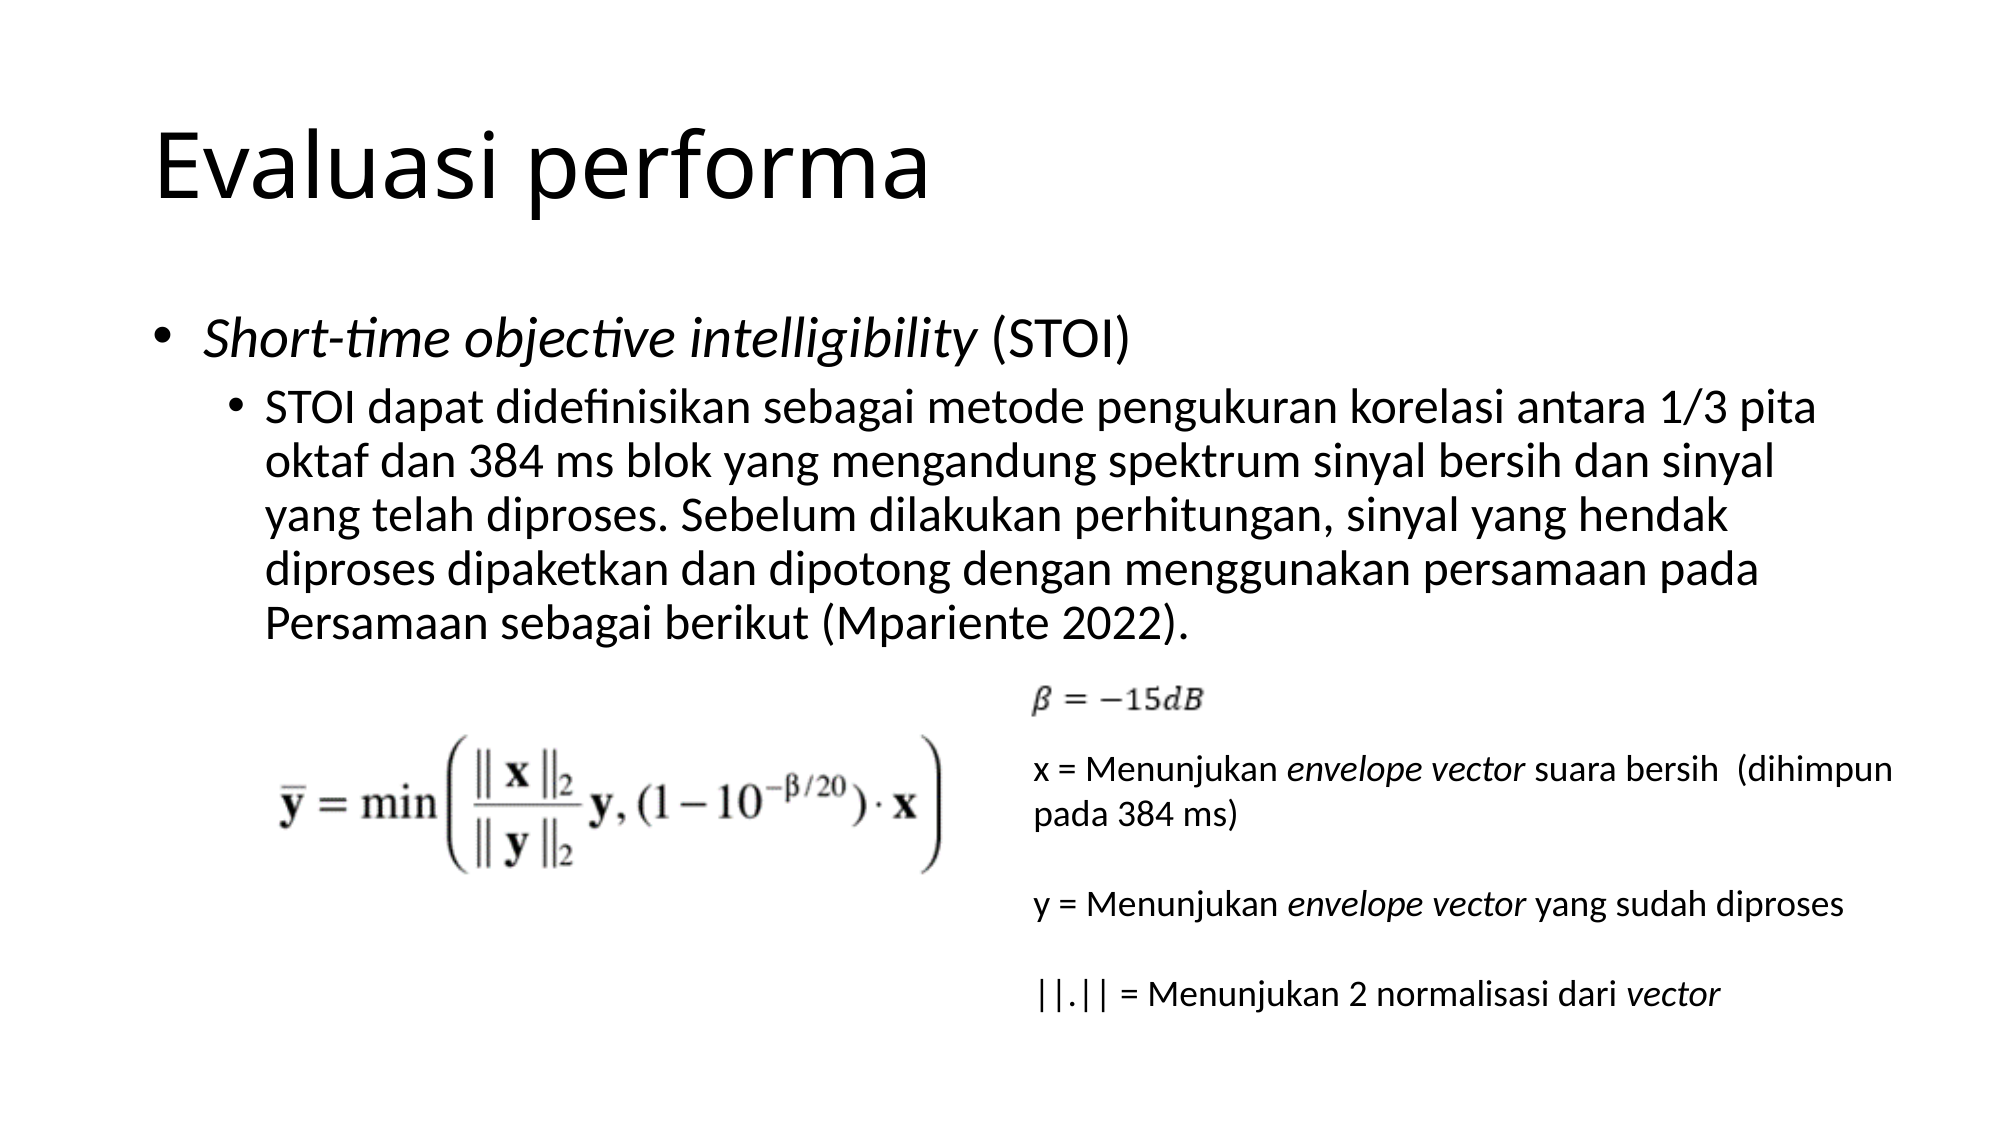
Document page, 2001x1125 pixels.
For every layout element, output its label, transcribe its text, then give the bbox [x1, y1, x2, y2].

picture [229, 645, 1254, 886]
title Evaluasi performa [137, 59, 1863, 278]
list Short-time objective intelligibility (STOI) STOI dapat didefinisikan sebagai metode pengukuran korelasi antara 1/3 pita oktaf dan 384 ms blok yang mengandung spektrum sinyal bersih dan sinyal yang telah diproses. Sebelum dilakukan perhitungan, sinyal yang hendak diproses dipaketkan dan dipotong dengan menggunakan persamaan pada Persamaan sebagai berikut (Mpariente 2022). [137, 299, 1863, 1014]
text_box x = Menunjukan envelope vector suara bersih (dihimpun pada 384 ms) y = Menunjukan envelope vector yang sudah diproses ||.|| = Menunjukan 2 normalisasi dari vector [1018, 691, 1965, 1022]
